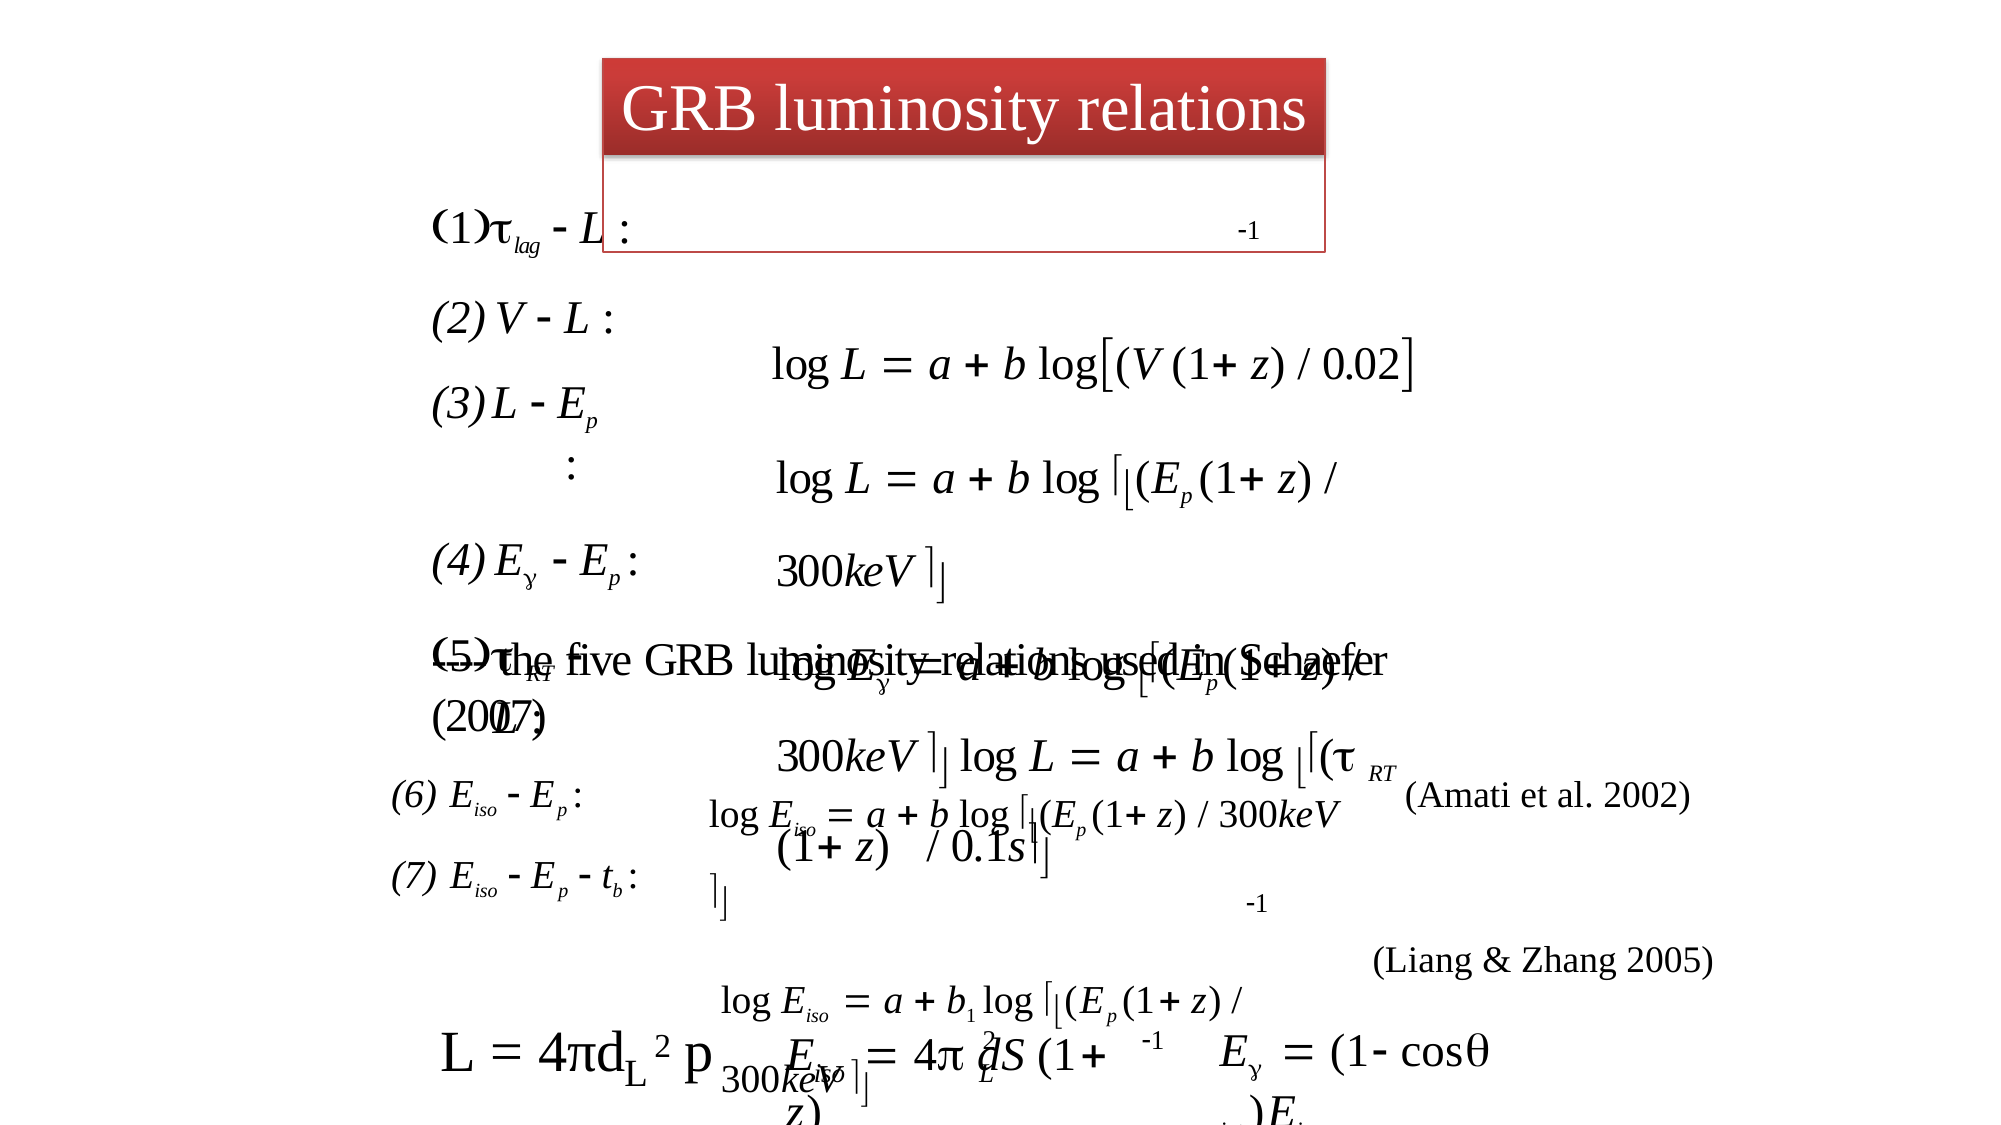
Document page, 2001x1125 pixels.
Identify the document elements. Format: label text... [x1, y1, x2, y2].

title GRB luminosity relations [602, 204, 1326, 252]
text_box ---- the five GRB luminosity relations used in Schaefer (2007) [429, 625, 1486, 741]
text_box E  (1 cos jet )Eiso [1213, 1014, 1600, 1125]
text_box lag  L : V  L : L  Ep : E  Ep :  RT  L : [418, 162, 645, 743]
text_box E  4 d S (1 z) [783, 1018, 1143, 1125]
text_box (Amati et al. 2002) [1402, 767, 1693, 815]
text_box L = 4πd 2 p [434, 1011, 718, 1084]
text_box Eiso  Ep : Eiso  Ep  tb : [384, 765, 662, 902]
text_box log L  a  b log (lag (1 z) / 0.1s 1 log L  a  b log(V (1 z) / 0.02 log L  a  b log (Ep (1 z) / 300keV  log E  a  b log (Ep (1 z) / 300keV  log L  a  b log ( RT (1 z) / 0.1s 1 [763, 741, 1443, 918]
text_box log L  a  b log (lag (1 z) / 0.1s 1 log L  a  b log(V (1 z) / 0.02 log L  a  b log (Ep (1 z) / 300keV  log E  a  b log (Ep (1 z) / 300keV  log L  a  b log ( RT (1 z) / 0.1s 1 [763, 192, 1443, 625]
text_box (Liang & Zhang 2005) [1370, 933, 1715, 981]
text_box 1 [1143, 1020, 1173, 1055]
text_box log Eiso  a  b log (Ep (1 z) / 300keV  log Eiso  a  b1 log (Ep (1 z) / 300keV   b2 log(tb / (1 z) / 1day [702, 765, 1366, 1125]
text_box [573, 42, 1354, 197]
text_box L [622, 1084, 651, 1094]
